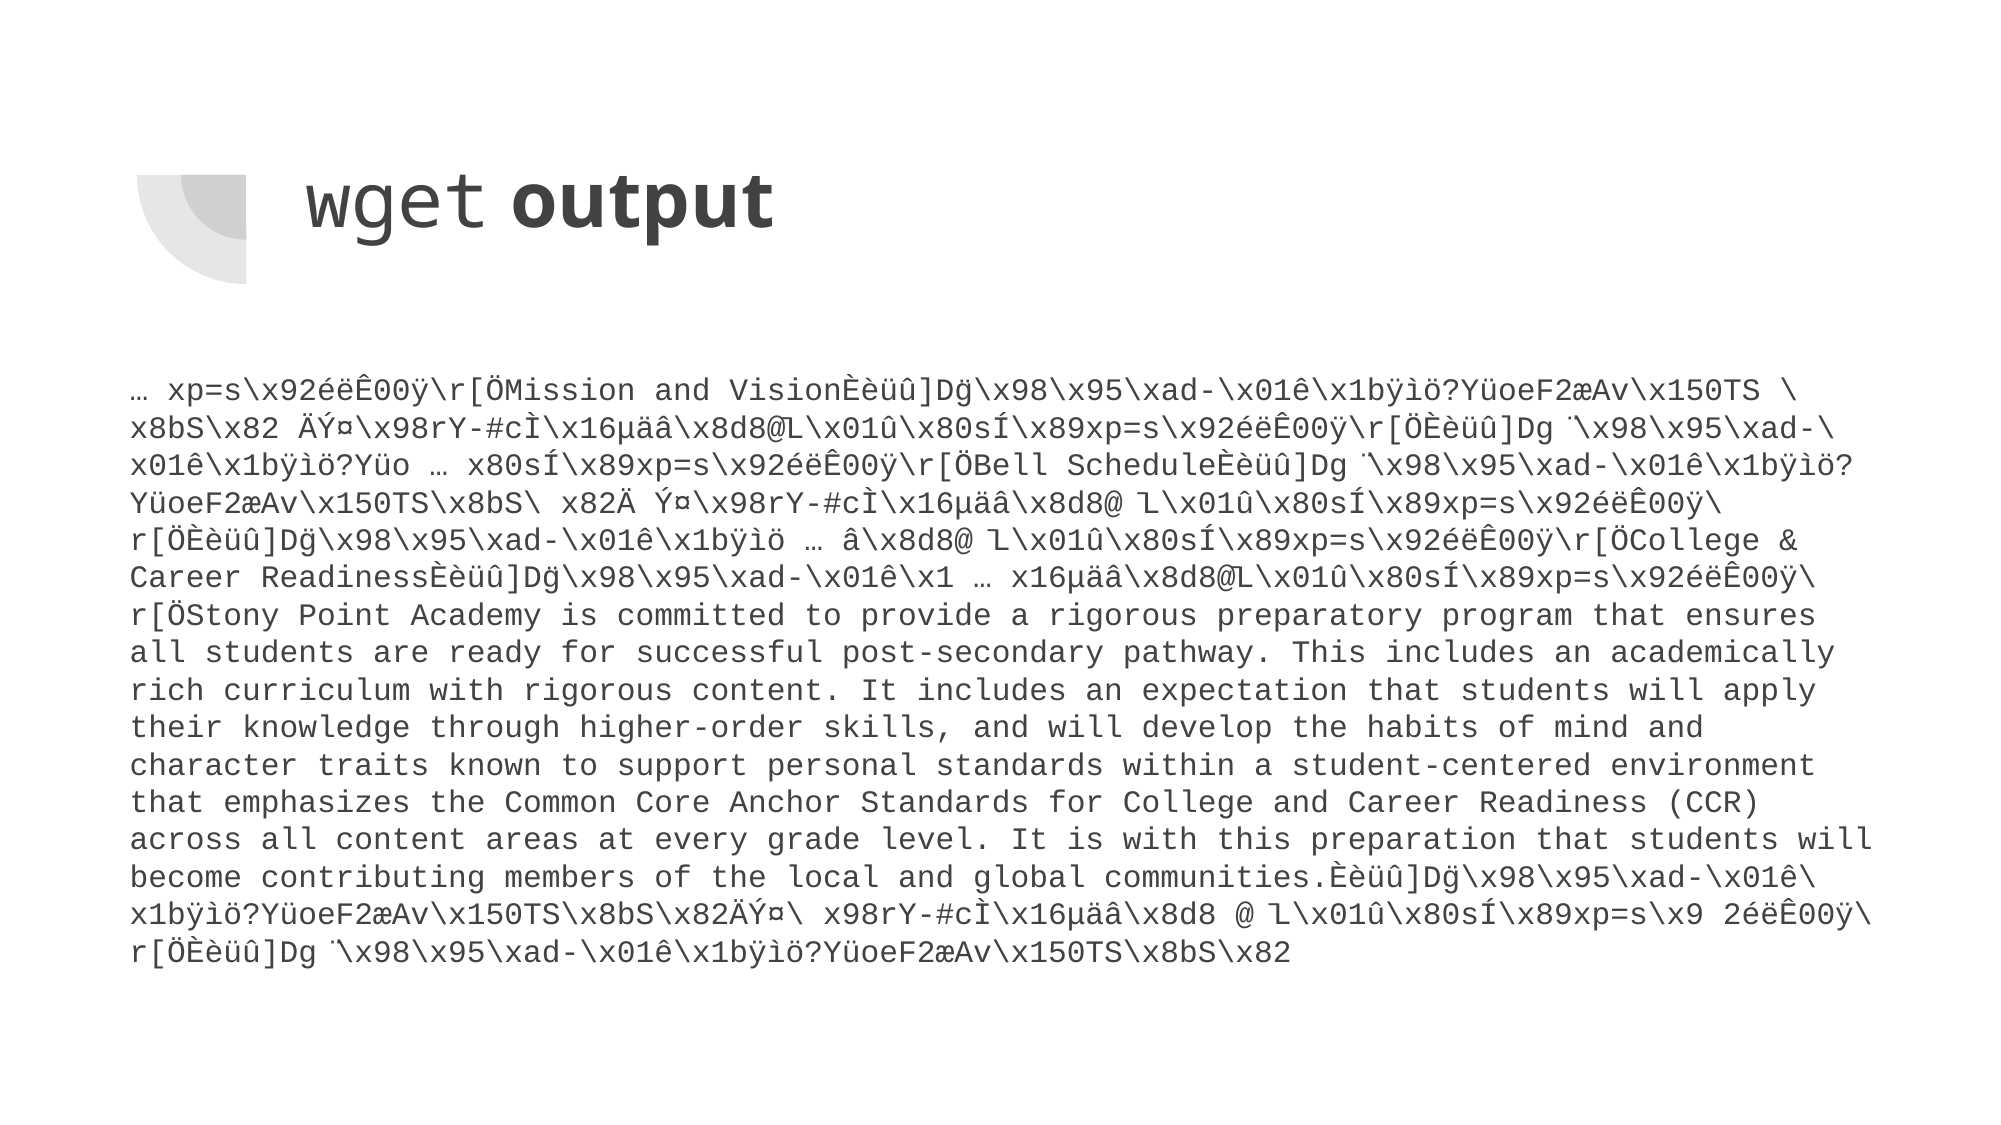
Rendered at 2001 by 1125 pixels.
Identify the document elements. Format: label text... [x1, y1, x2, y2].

list … xp=s\x92éëÊ00ÿ\r[ÖMission and VisionÈèüû]Dg̈\x98\x95\xad-\x01ê\x1bÿìö?YüoeF2æAv\x150TS \x8bS\x82 ÄÝ¤\x98rY-#cÌ\x16μäâ\x8d8@̄L\x01û\x80sÍ\x89xp=s\x92éëÊ00ÿ\r[ÖÈèüû]Dg ̈\x98\x95\xad-\x01ê\x1bÿìö?Yüo … x80sÍ\x89xp=s\x92éëÊ00ÿ\r[ÖBell ScheduleÈèüû]Dg ̈\x98\x95\xad-\x01ê\x1bÿìö?YüoeF2æAv\x150TS\x8bS\ x82Ä Ý¤\x98rY-#cÌ\x16μäâ\x8d8@ ̄L\x01û\x80sÍ\x89xp=s\x92éëÊ00ÿ\r[ÖÈèüû]Dg̈\x98\x95\xad-\x01ê\x1bÿìö … â\x8d8@ ̄L\x01û\x80sÍ\x89xp=s\x92éëÊ00ÿ\r[ÖCollege & Career ReadinessÈèüû]Dg̈\x98\x95\xad-\x01ê\x1 … x16μäâ\x8d8@̄L\x01û\x80sÍ\x89xp=s\x92éëÊ00ÿ\r[ÖStony Point Academy is committed to provide a rigorous preparatory program that ensures all students are ready for successful post-secondary pathway. This includes an academically rich curriculum with rigorous content. It includes an expectation that students will apply their knowledge through higher-order skills, and will develop the habits of mind and character traits known to support personal standards within a student-centered environment that emphasizes the Common Core Anchor Standards for College and Career Readiness (CCR) across all content areas at every grade level. It is with this preparation that students will become contributing members of the local and global communities.Èèüû]Dg̈\x98\x95\xad-\x01ê\x1bÿìö?YüoeF2æAv\x150TS\x8bS\x82ÄÝ¤\ x98rY-#cÌ\x16μäâ\x8d8 @ ̄L\x01û\x80sÍ\x89xp=s\x9 2éëÊ00ÿ\r[ÖÈèüû]Dg ̈\x98\x95\xad-\x01ê\x1bÿìö?YüoeF2æAv\x150TS\x8bS\x82 [109, 349, 1902, 992]
title wget output [285, 130, 1823, 349]
